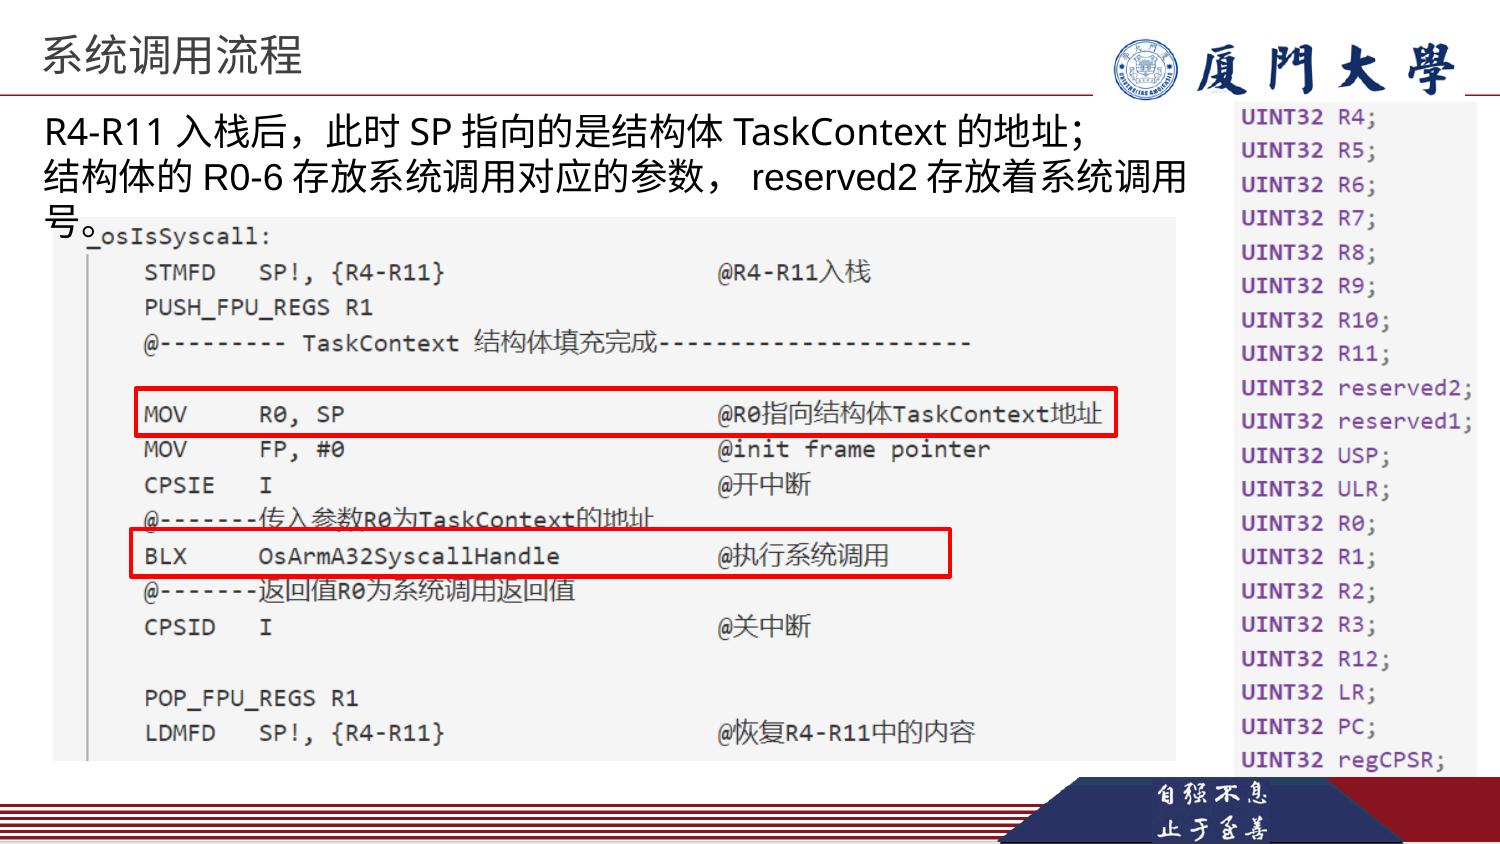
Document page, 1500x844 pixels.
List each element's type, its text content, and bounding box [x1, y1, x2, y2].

picture [0, 0, 1500, 844]
text_box R4-R11入栈后，此时SP指向的是结构体TaskContext的地址； 结构体的R0-6存放系统调用对应的参数，reserved2存放着系统调用号。 [28, 100, 1234, 251]
text_box 系统调用流程 [29, 15, 664, 86]
